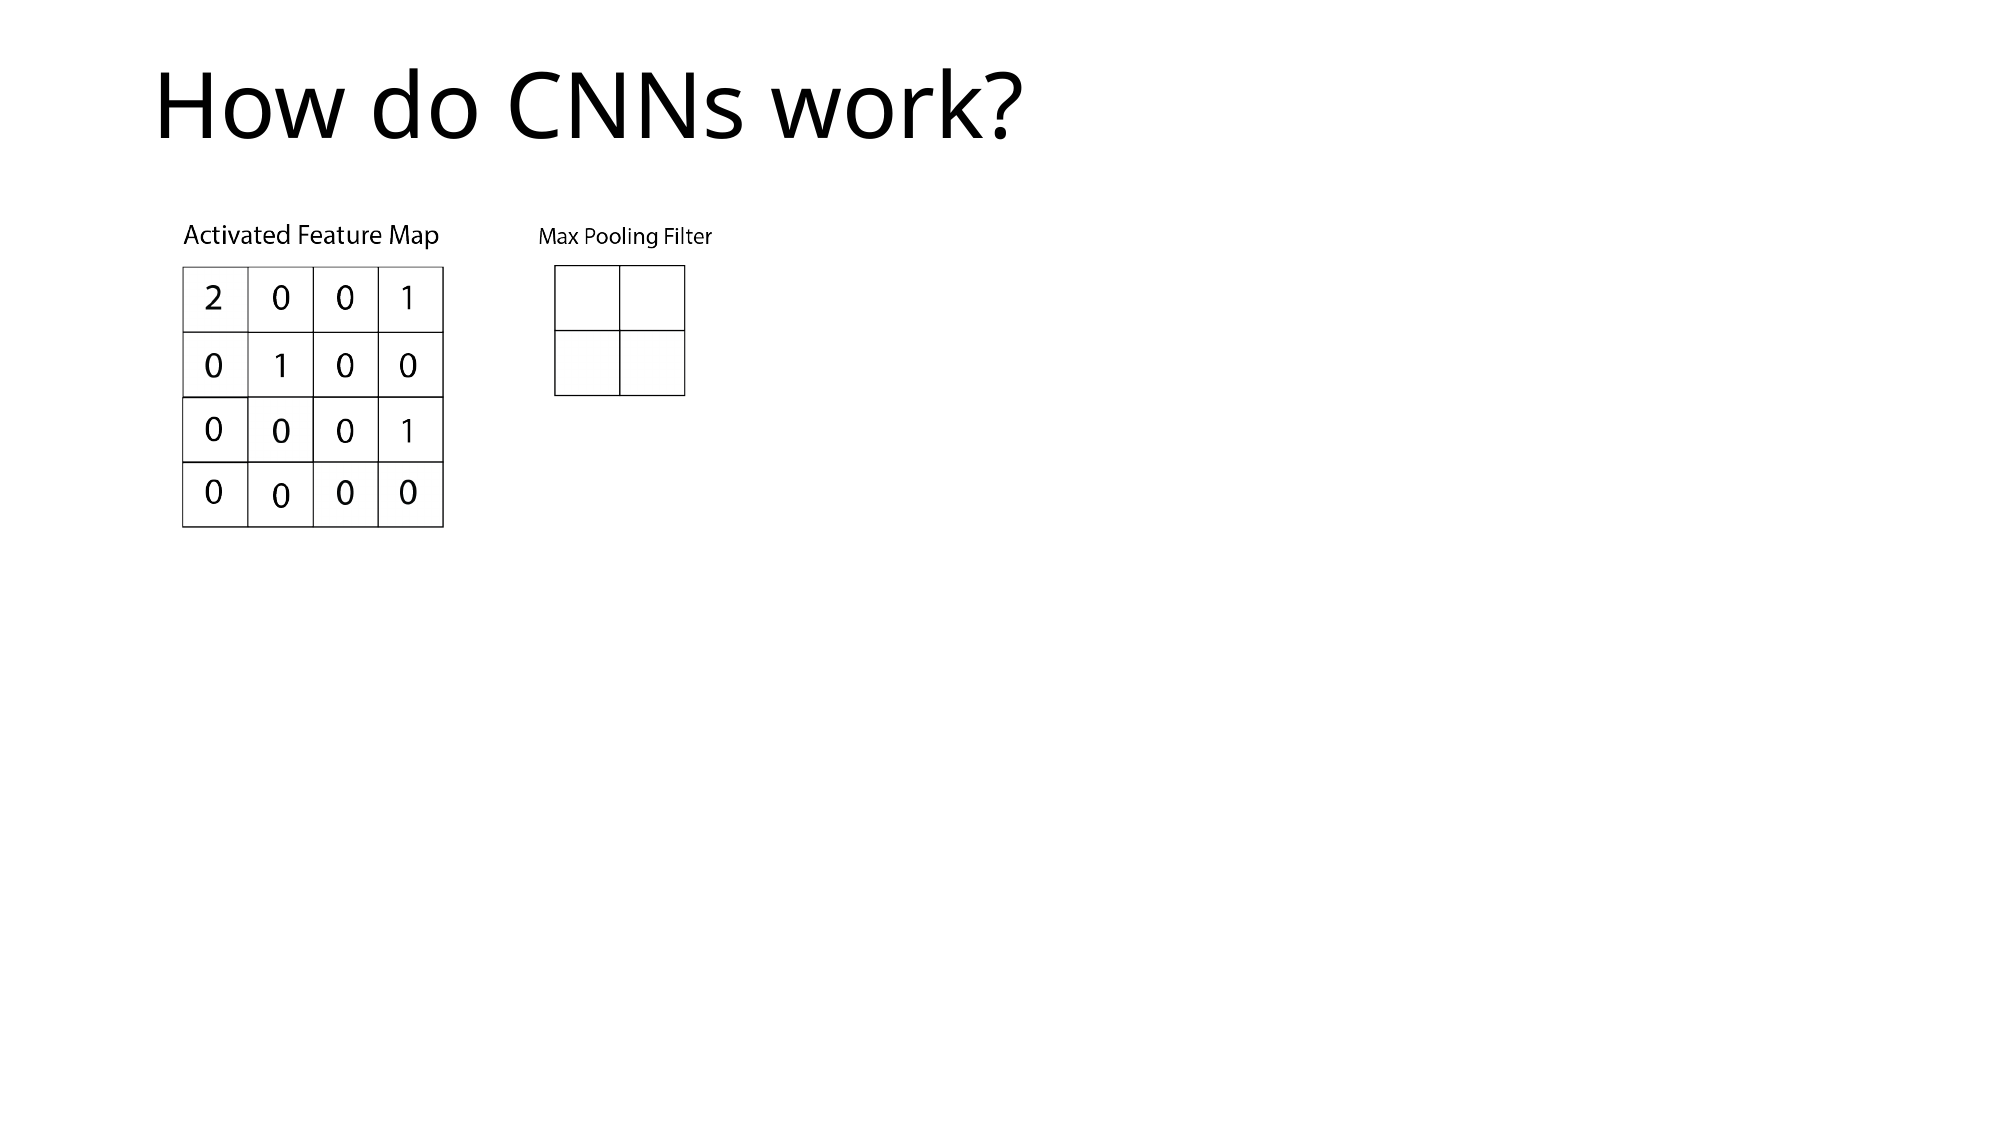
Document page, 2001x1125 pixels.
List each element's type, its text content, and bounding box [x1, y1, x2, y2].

title How do CNNs work? [137, 0, 1863, 218]
picture [131, 209, 1386, 1102]
